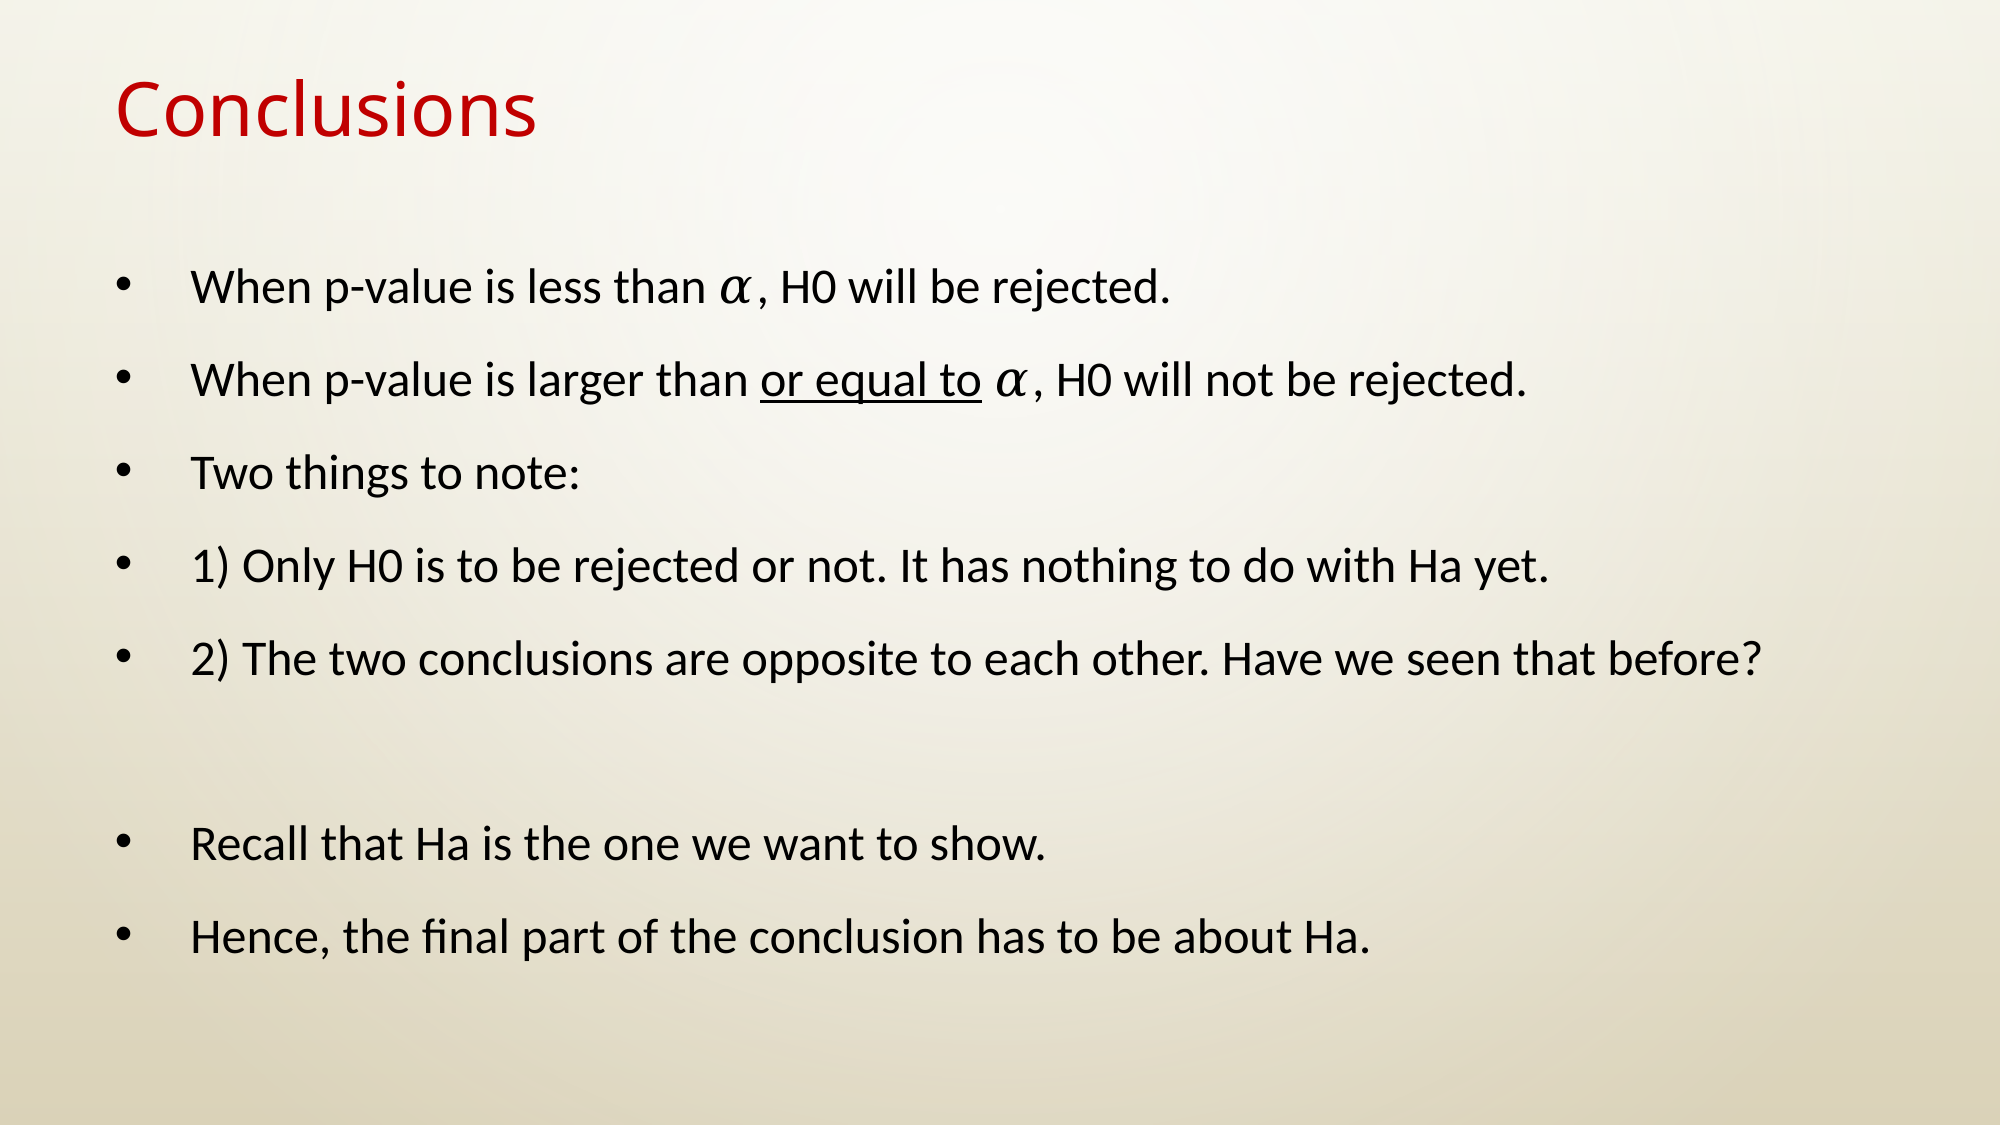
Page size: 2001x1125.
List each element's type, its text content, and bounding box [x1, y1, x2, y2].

title Conclusions [99, 64, 1900, 215]
list When p-value is less than 𝛼, H0 will be rejected. When p-value is larger than or equal to 𝛼, H0 will not be rejected. Two things to note: 1) Only H0 is to be rejected or not. It has nothing to do with Ha yet. 2) The two conclusions are opposite to each other. Have we seen that before? Recall that Ha is the one we want to show. Hence, the final part of the conclusion has to be about Ha. [99, 234, 1900, 1060]
title Type I Error and Type II Error [0, 0, 2000, 176]
